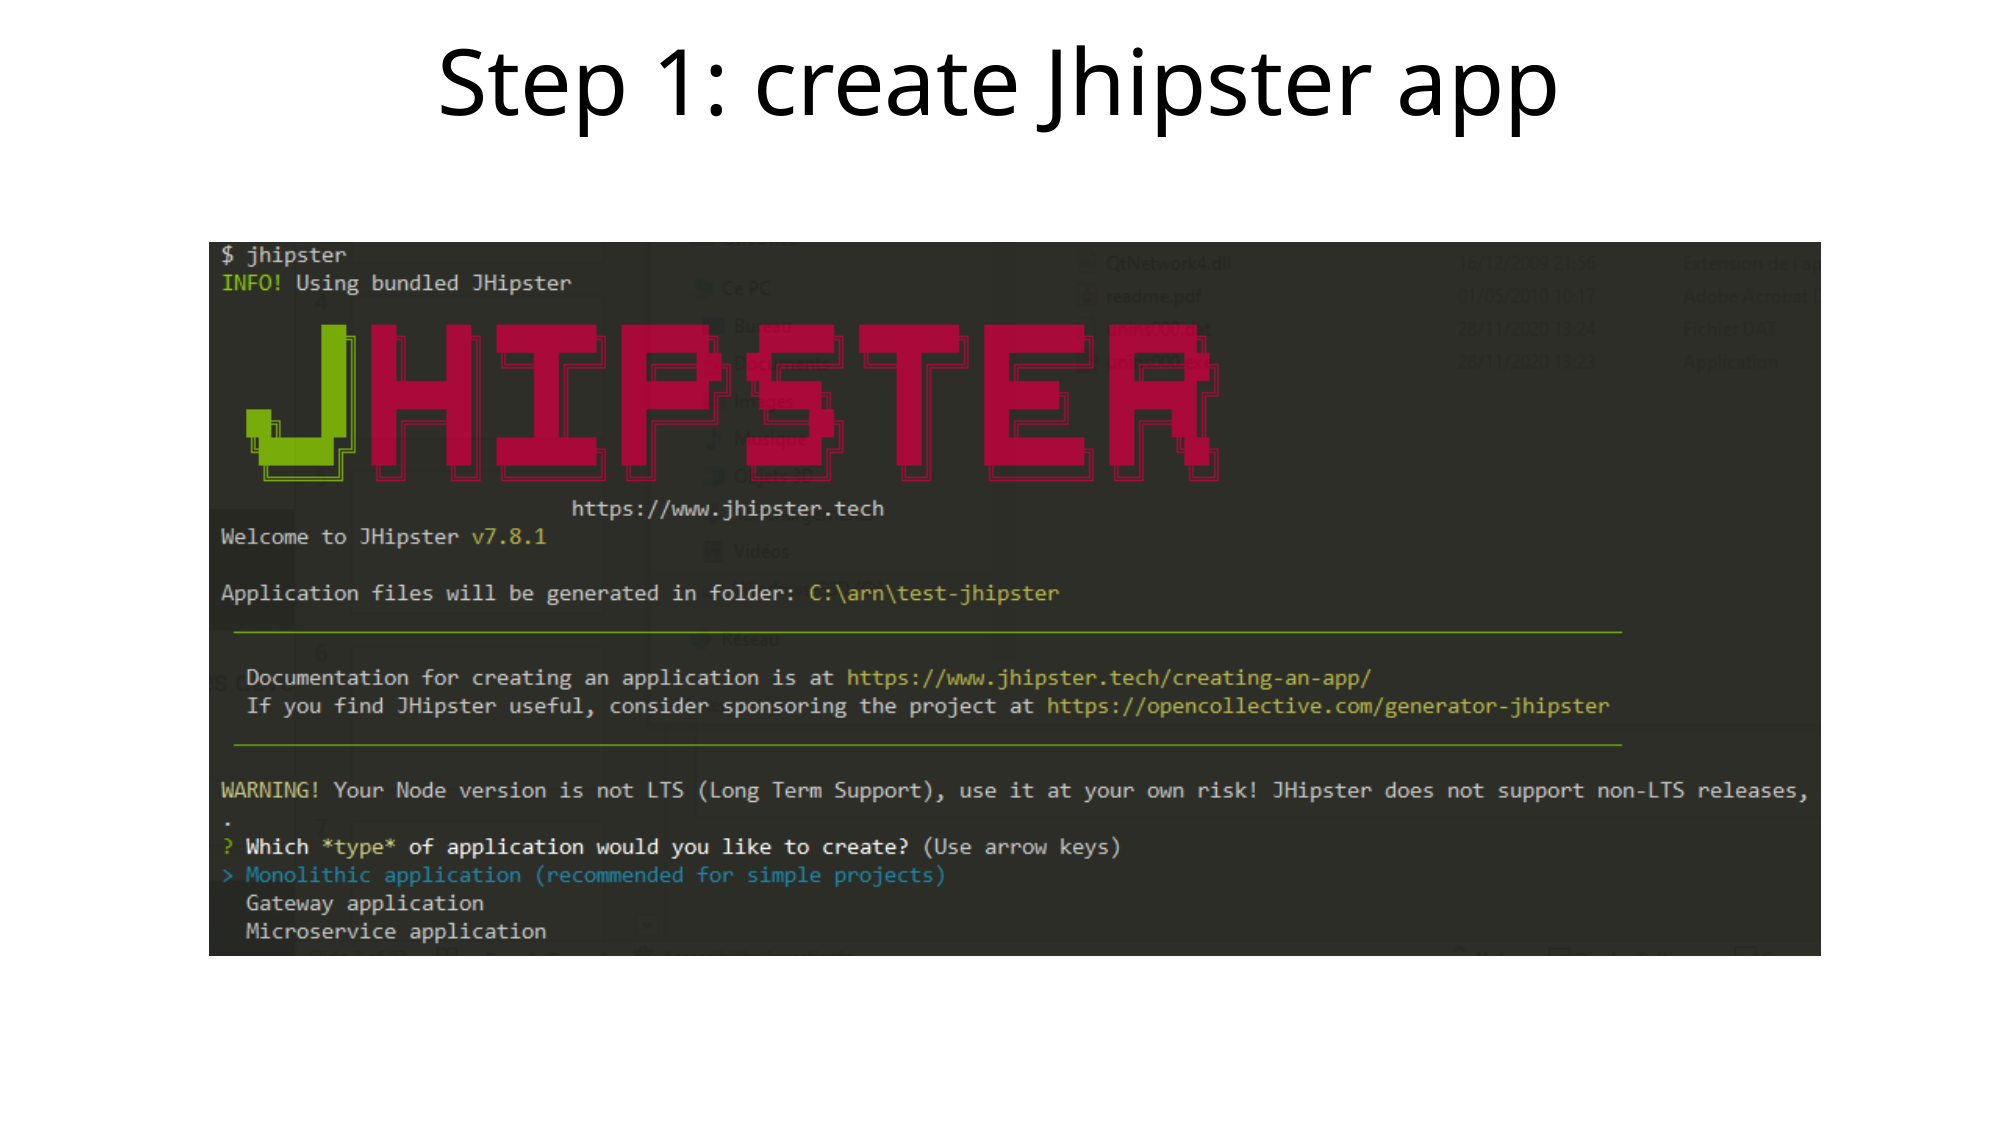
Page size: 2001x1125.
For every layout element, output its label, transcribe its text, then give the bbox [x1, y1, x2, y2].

title Step 1: create Jhipster app [137, 0, 1863, 172]
picture [209, 242, 1821, 956]
